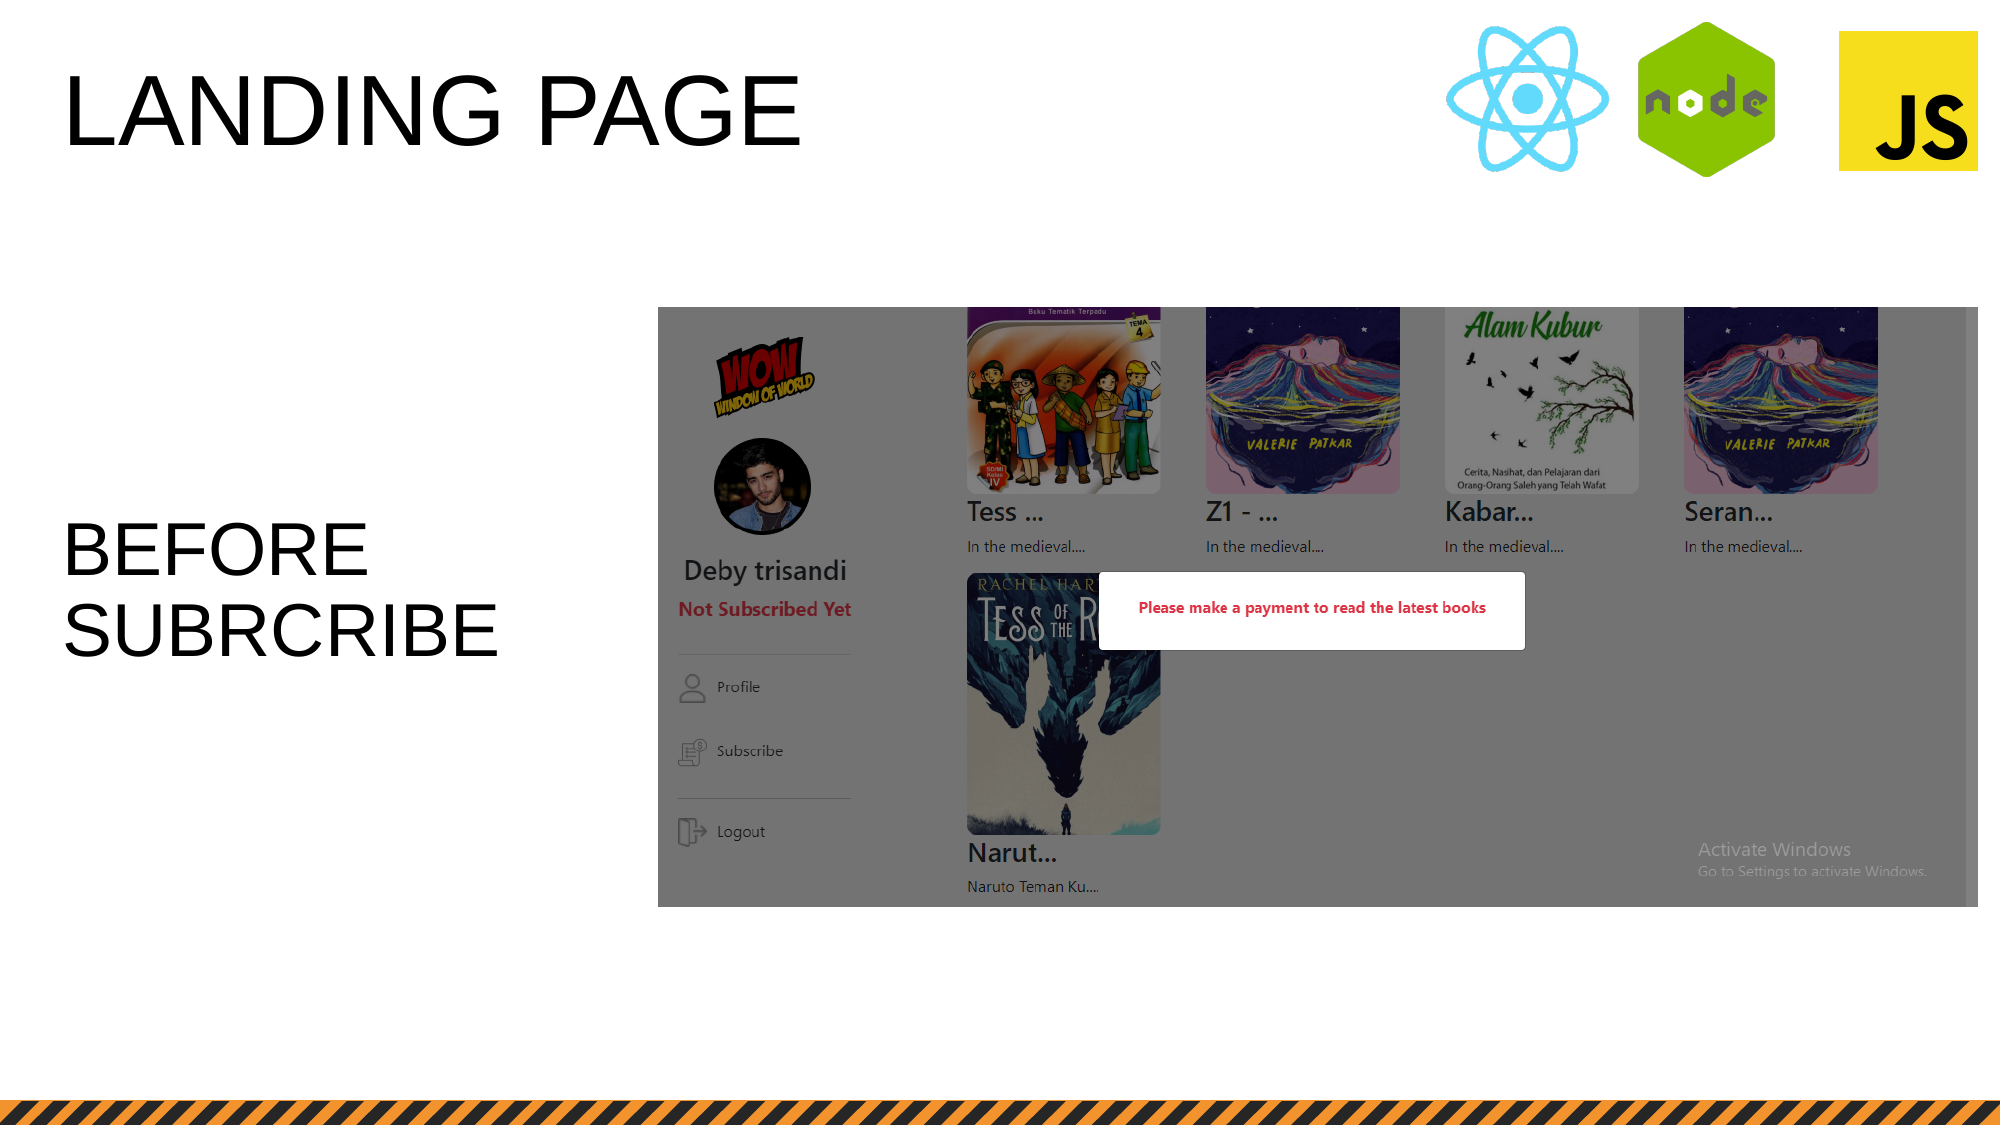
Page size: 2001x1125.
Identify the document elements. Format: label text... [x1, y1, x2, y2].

picture [1839, 31, 1978, 171]
picture [658, 307, 1978, 908]
text_box BEFORE SUBRCRIBE [47, 503, 561, 622]
picture [1388, 0, 1784, 198]
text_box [0, 1099, 2000, 1125]
text_box LANDING PAGE [47, 51, 836, 171]
